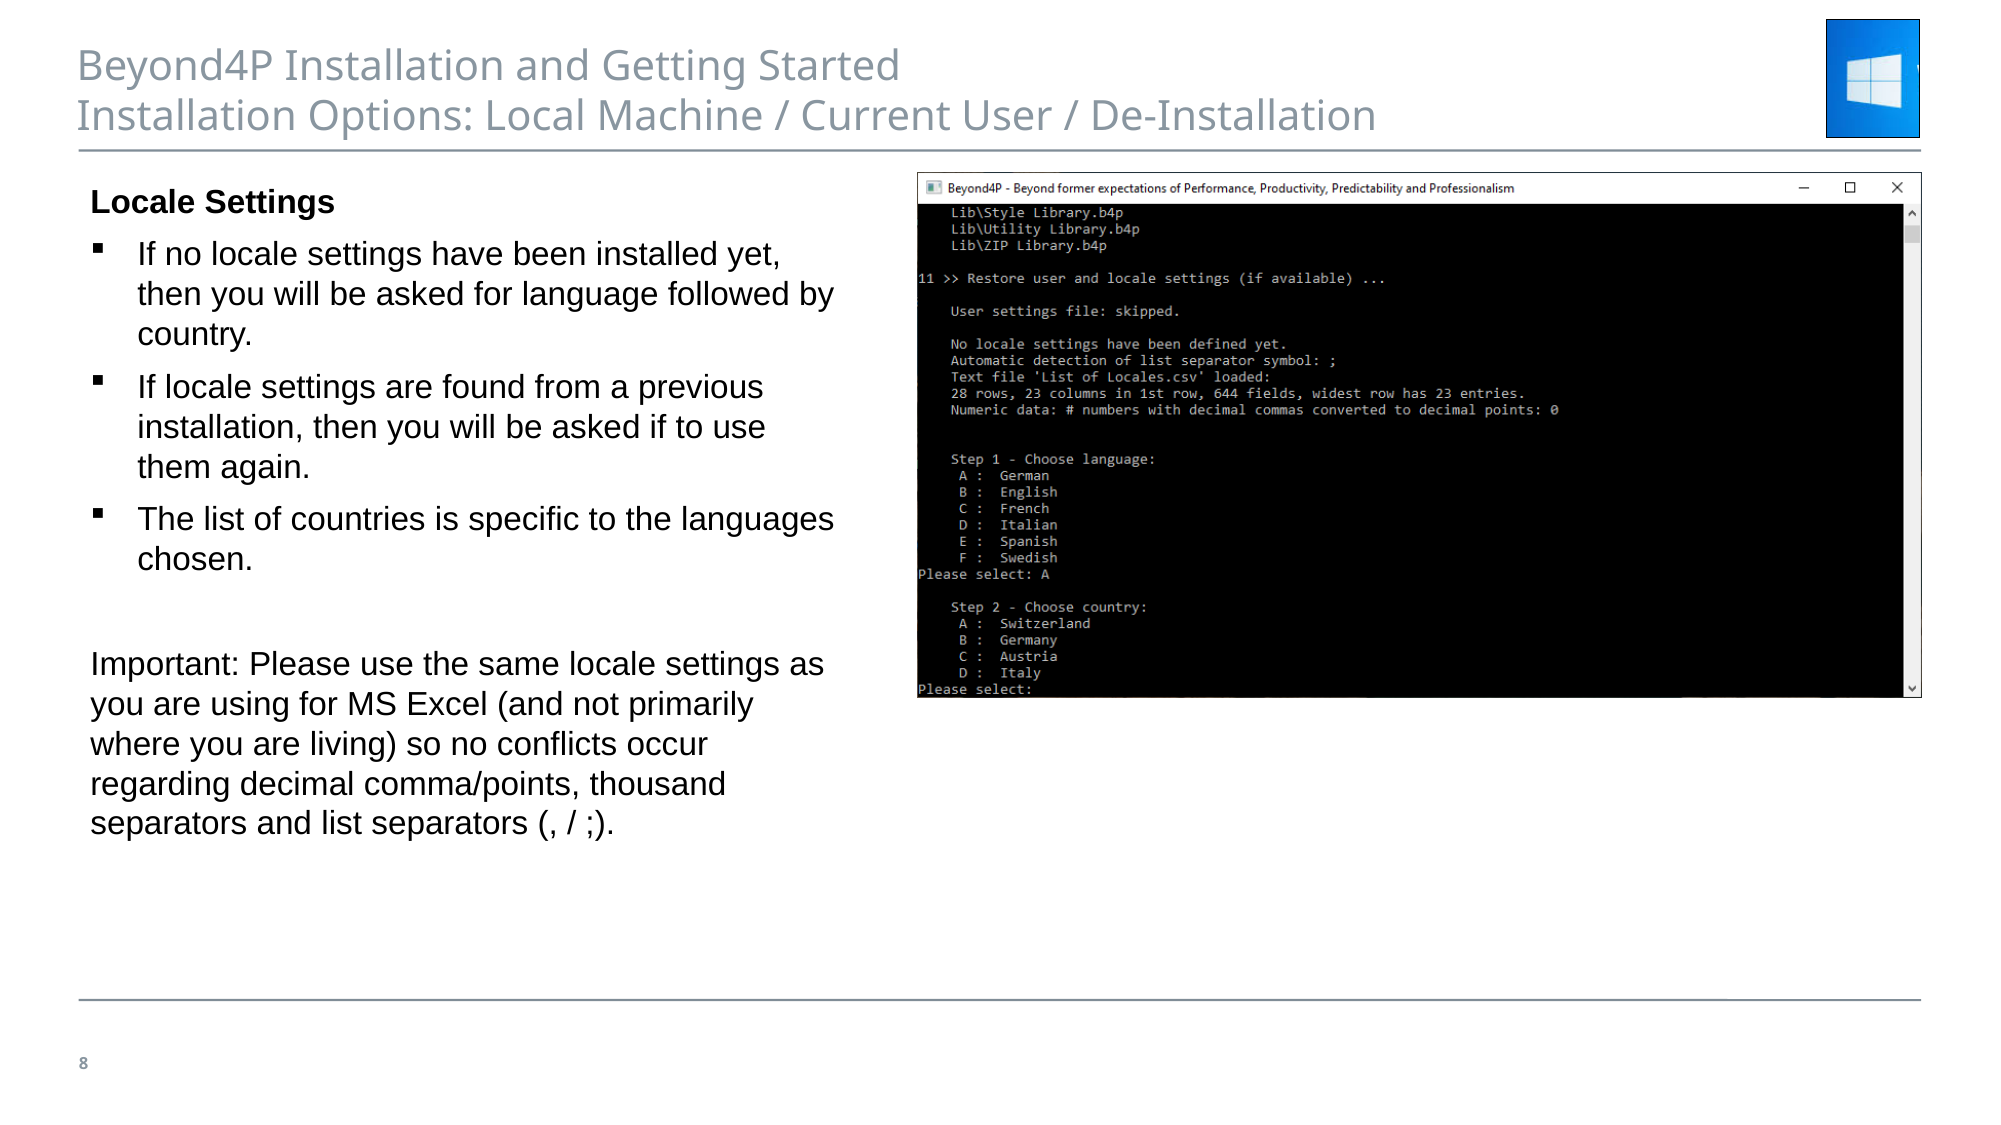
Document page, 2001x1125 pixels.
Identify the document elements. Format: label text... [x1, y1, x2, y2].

picture [916, 172, 1922, 698]
list Locale Settings If no locale settings have been installed yet, then you will be asked for language followed by country. If locale settings are found from a previous installation, then you will be asked if to use them again. The list of countries is specific to the languages chosen. Important: Please use the same locale settings as you are using for MS Excel (and not primarily where you are living) so no conflicts occur regarding decimal comma/points, thousand separators and list separators (, / ;). [78, 172, 859, 976]
picture [1826, 18, 1920, 138]
title Beyond4P Installation and Getting Started Installation Options: Local Machine / Current User / De-Installation [76, 30, 1920, 149]
